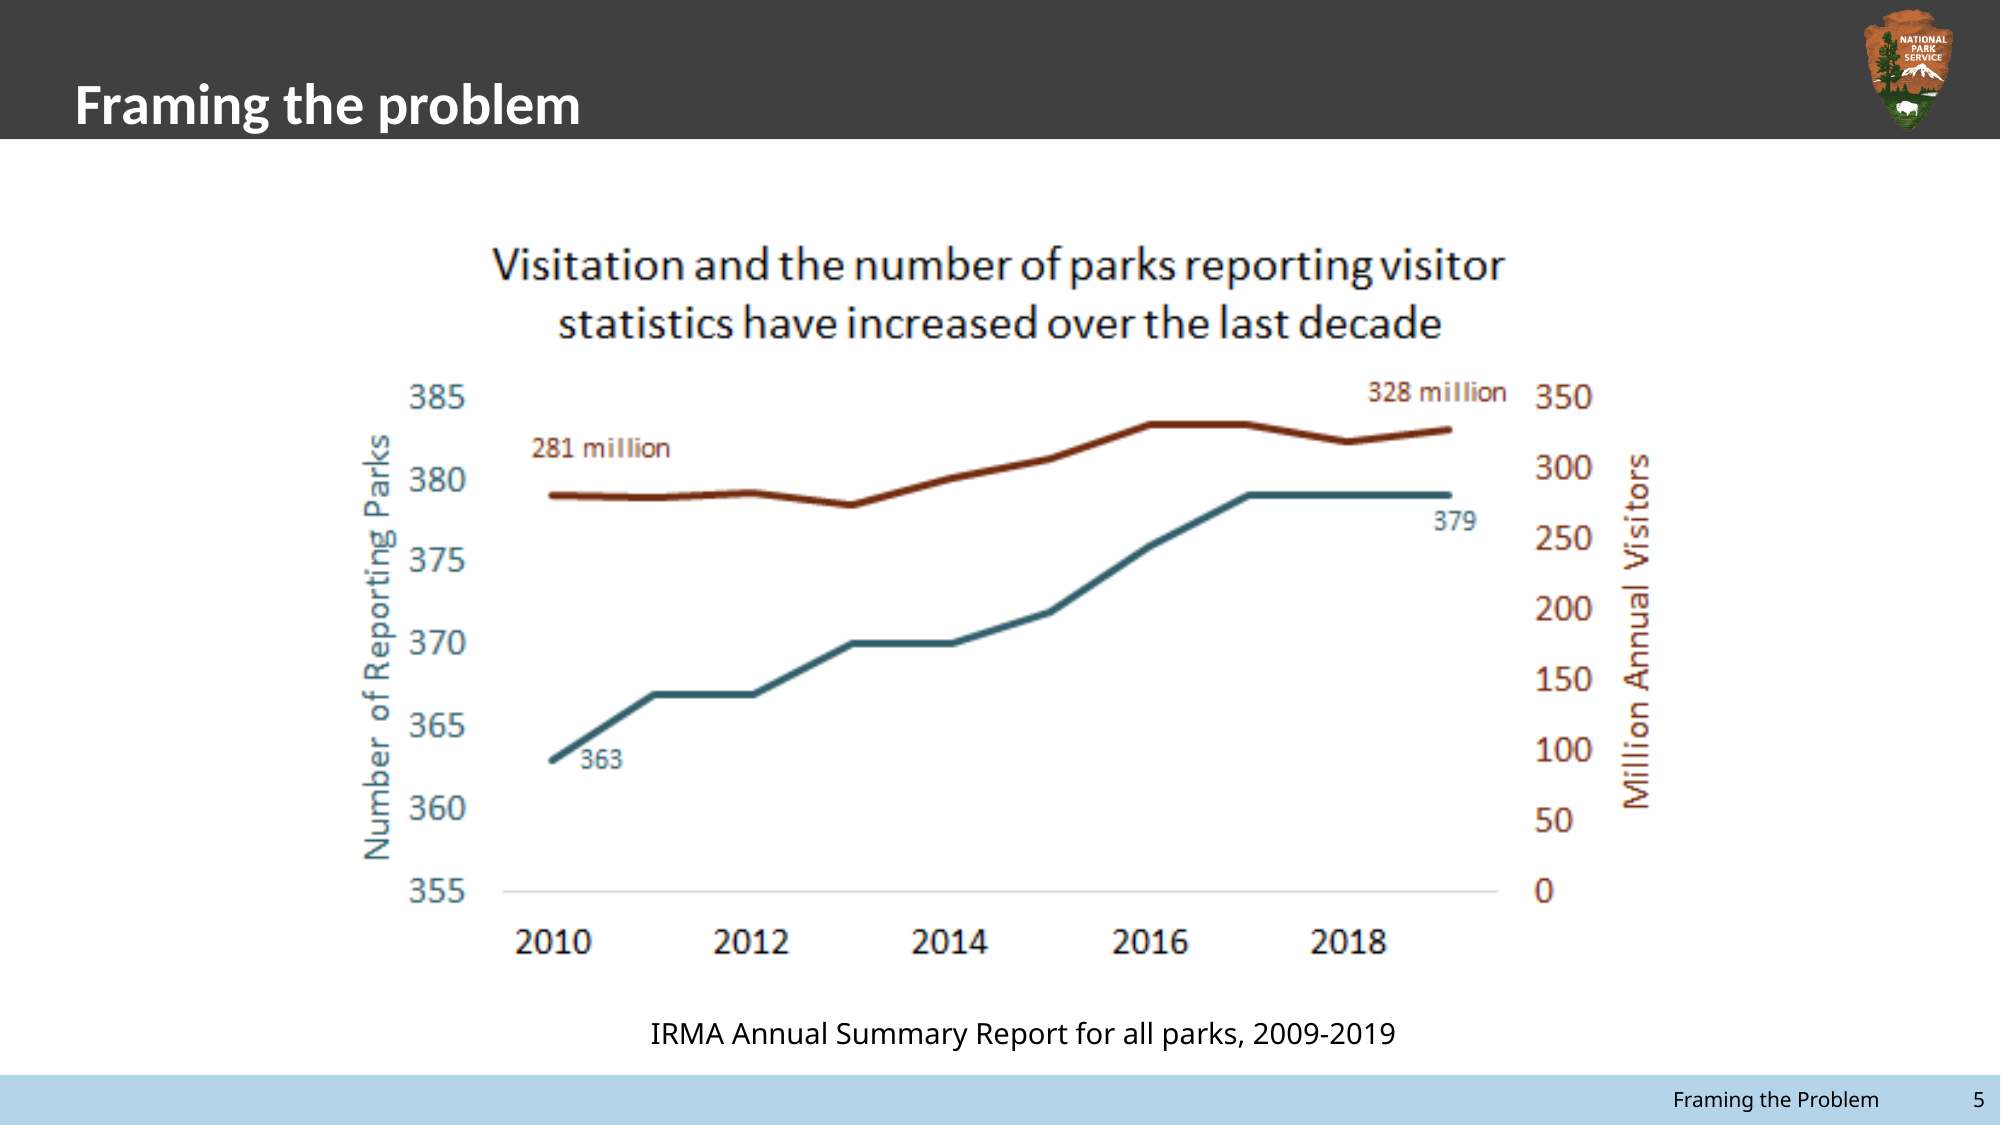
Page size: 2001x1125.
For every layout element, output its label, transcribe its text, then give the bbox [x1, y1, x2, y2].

picture [1864, 9, 1953, 131]
text_box IRMA Annual Summary Report for all parks, 2009-2019 [635, 1008, 1881, 1059]
picture [312, 209, 1690, 986]
slide_number Framing the Problem 5 [1533, 1079, 2000, 1122]
title Framing the problem [75, 3, 1806, 137]
